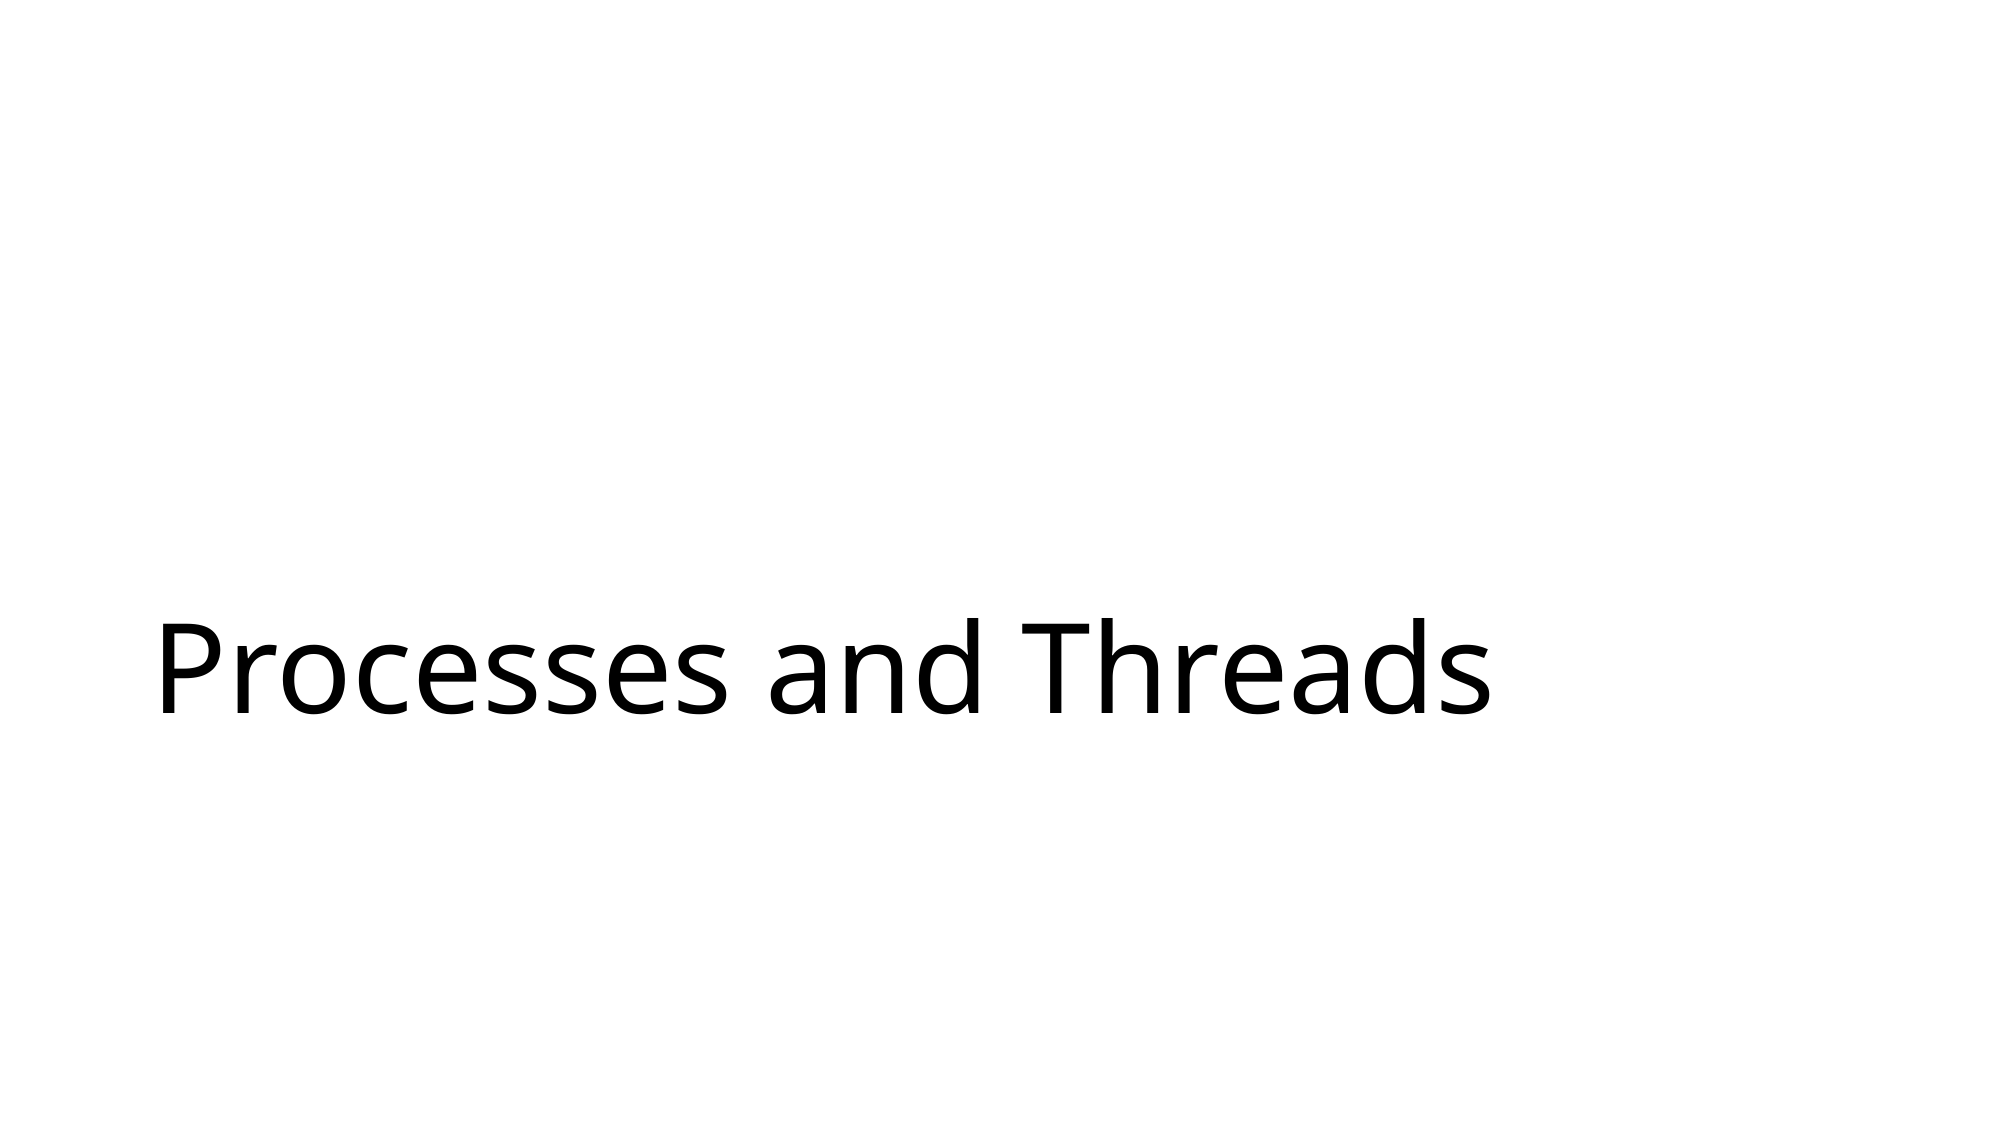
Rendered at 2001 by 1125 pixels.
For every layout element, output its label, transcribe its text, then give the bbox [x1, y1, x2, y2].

title Processes and Threads [136, 280, 1862, 749]
